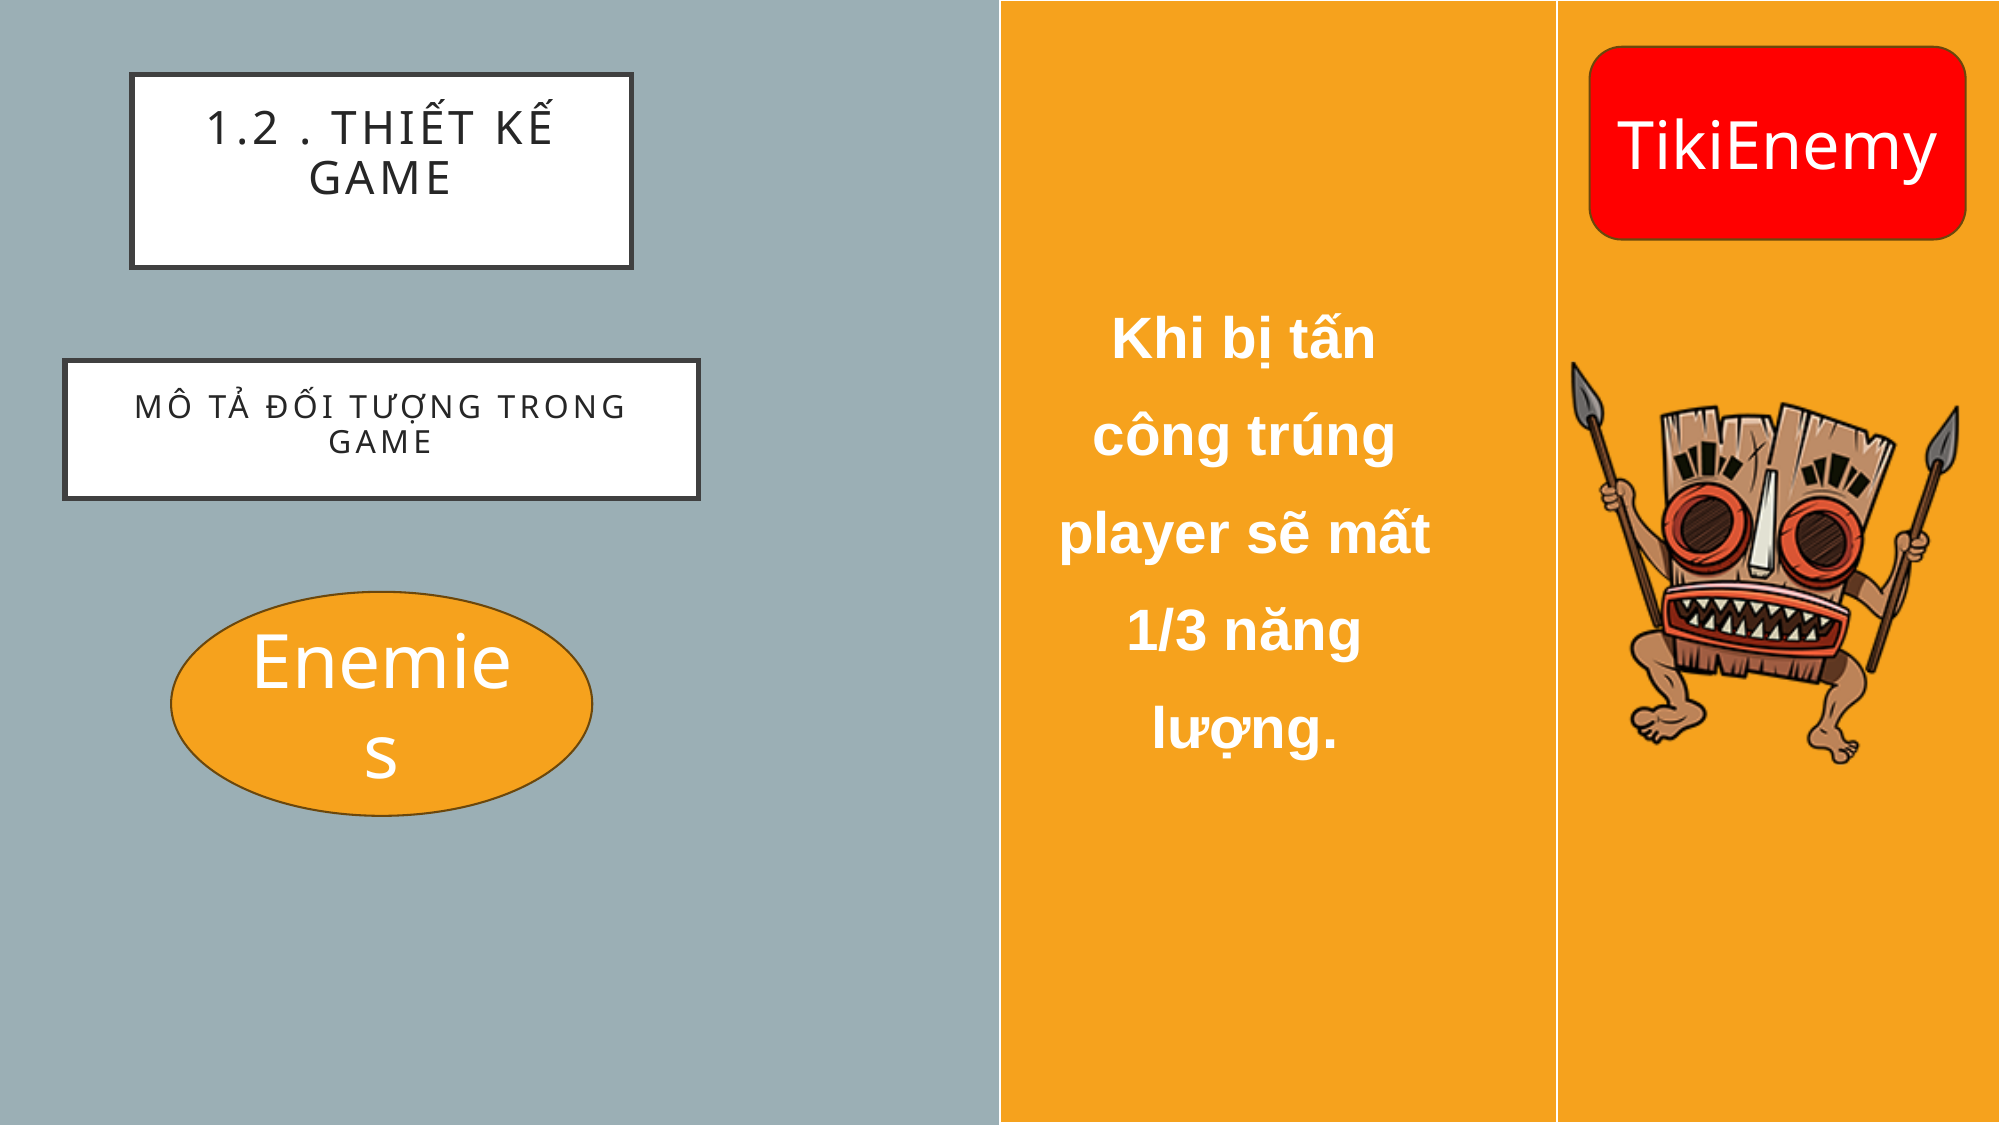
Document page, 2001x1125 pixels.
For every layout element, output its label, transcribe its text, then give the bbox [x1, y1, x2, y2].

table_header Khi bị tấn công trúng player sẽ mất 1/3 năng lượng. [1001, 1, 1556, 1122]
table_header [1558, 1, 1999, 1122]
title 1.2 . Thiết kế Game [129, 72, 634, 270]
picture [1568, 360, 1966, 767]
text_box Mô tả đối tượng trong game [64, 360, 699, 499]
text_box Enemies [170, 590, 594, 817]
text_box TikiEnemy [1588, 45, 1967, 241]
